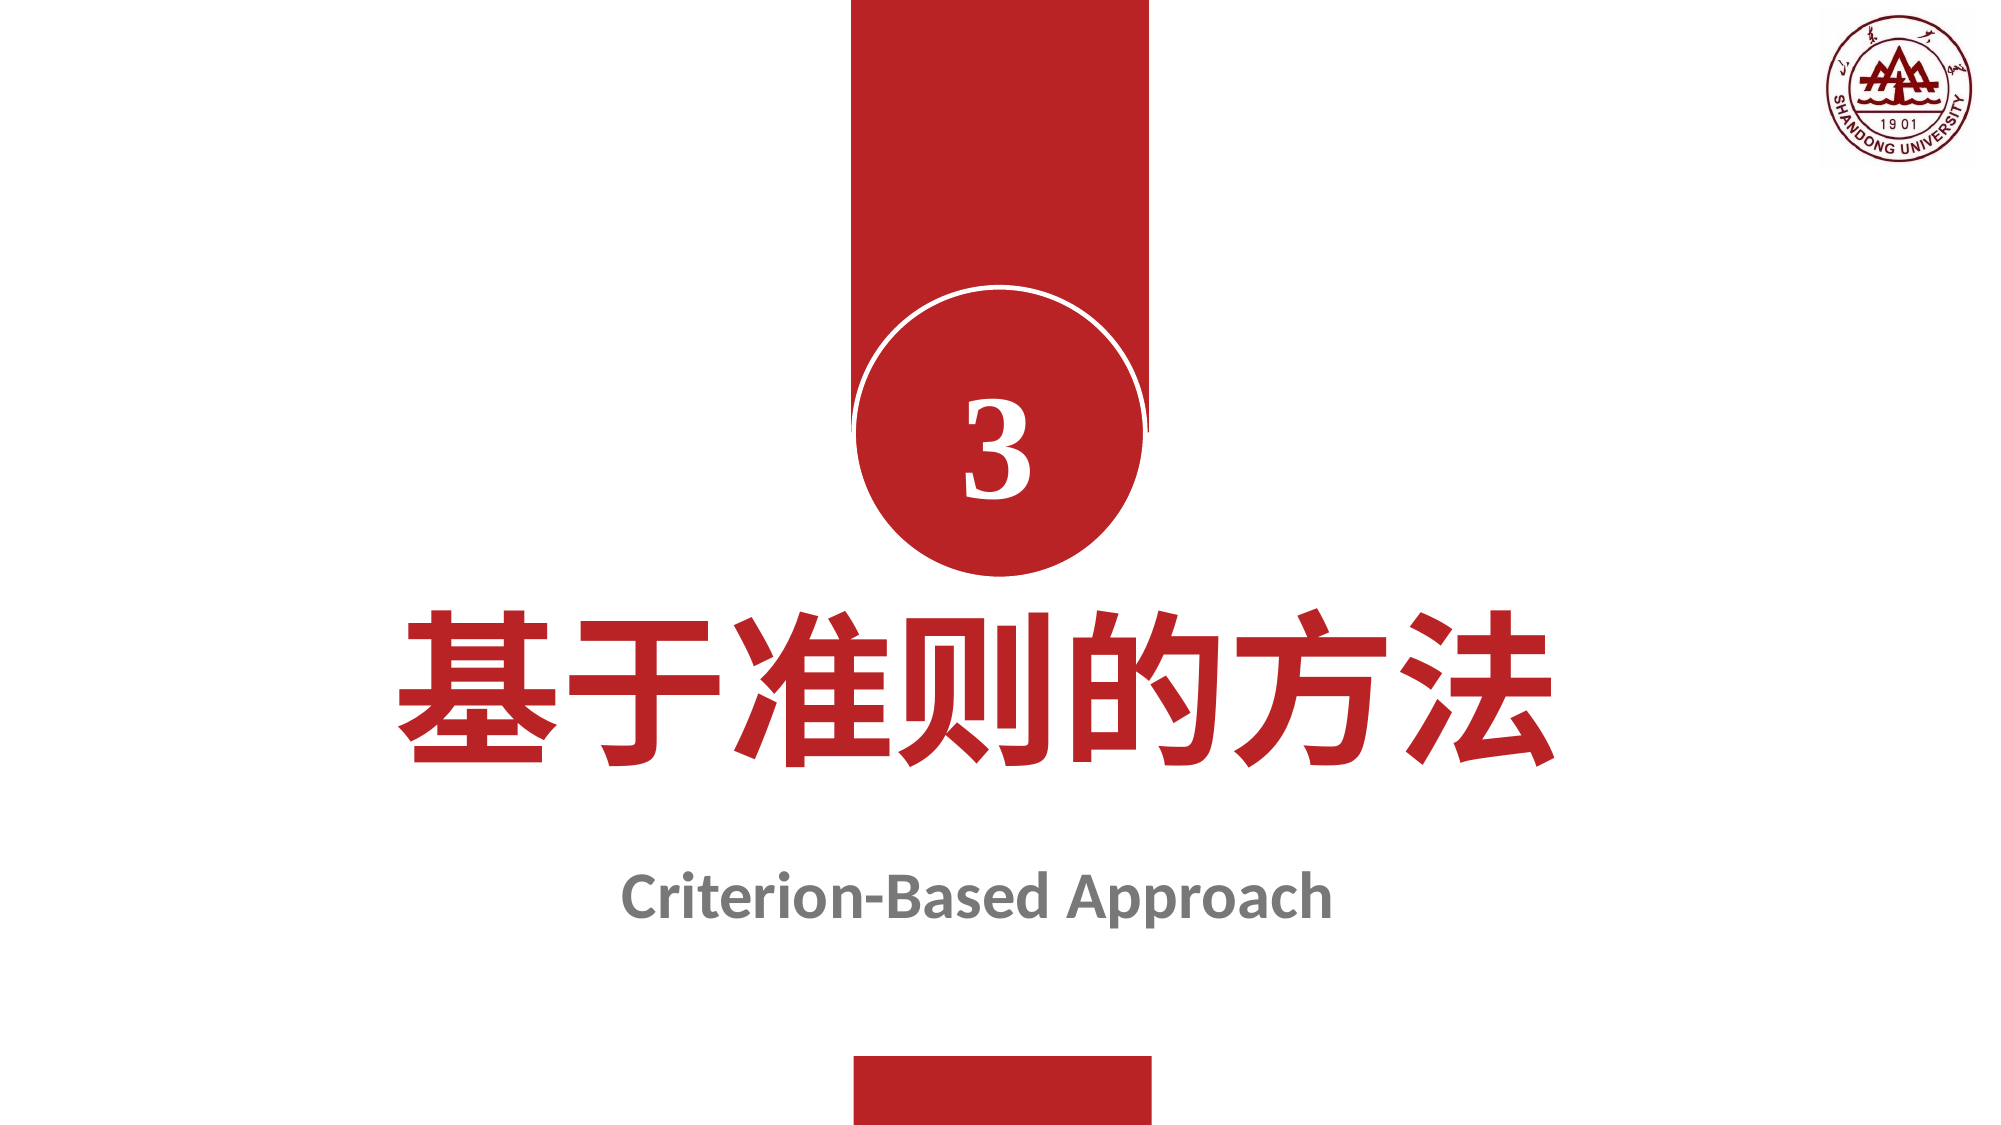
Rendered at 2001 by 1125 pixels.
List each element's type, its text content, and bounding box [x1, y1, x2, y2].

text_box [851, 347, 879, 520]
text_box 基于准则的方法 Criterion-Based Approach [0, 632, 2000, 939]
text_box [893, 536, 1106, 582]
text_box [851, 1054, 1154, 1125]
text_box 3 [879, 340, 1117, 536]
text_box [849, 0, 1151, 434]
text_box [1117, 343, 1148, 523]
picture [1820, 9, 1977, 167]
text_box [884, 285, 1115, 340]
